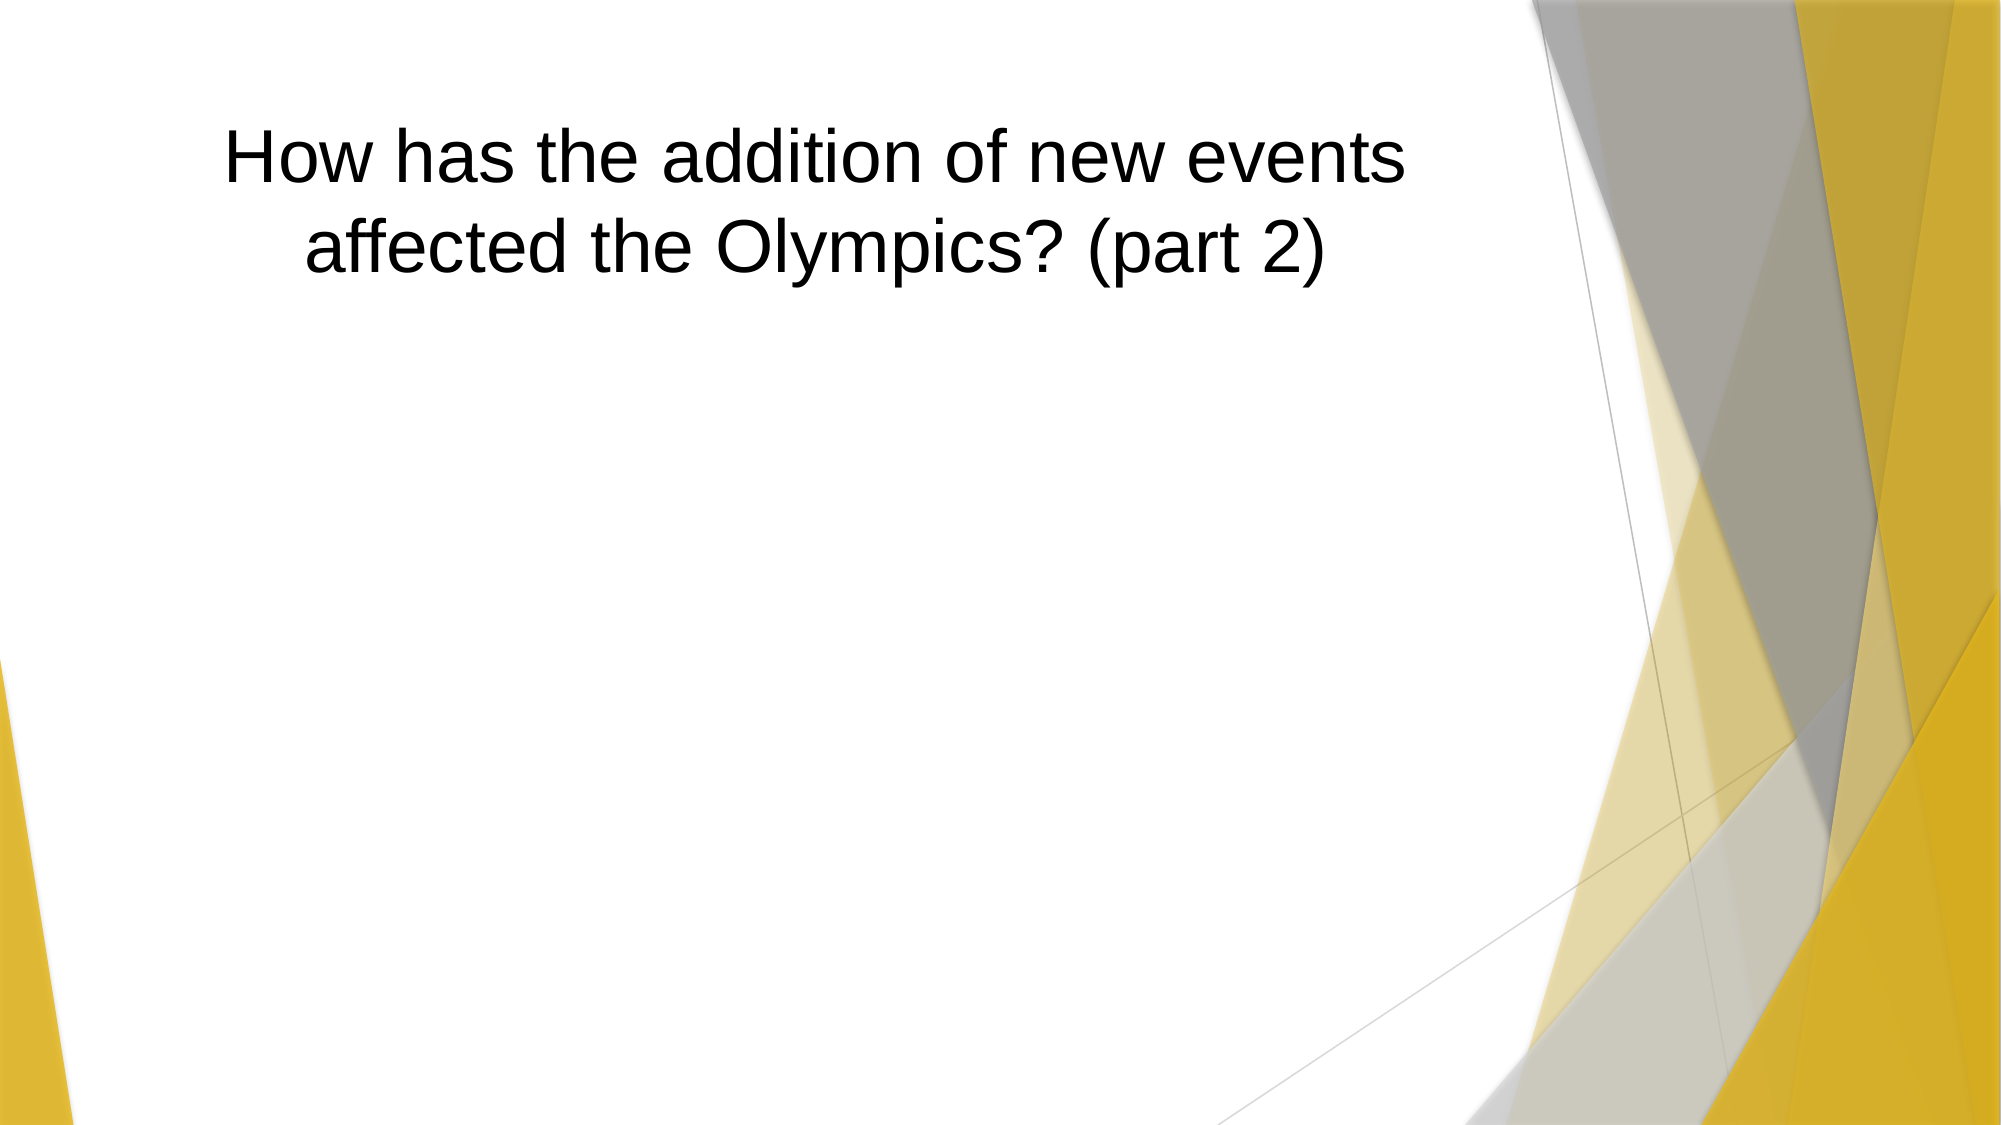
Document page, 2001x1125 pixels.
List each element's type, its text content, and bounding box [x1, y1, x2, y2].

title How has the addition of new events affected the Olympics? (part 2) [111, 99, 1522, 317]
